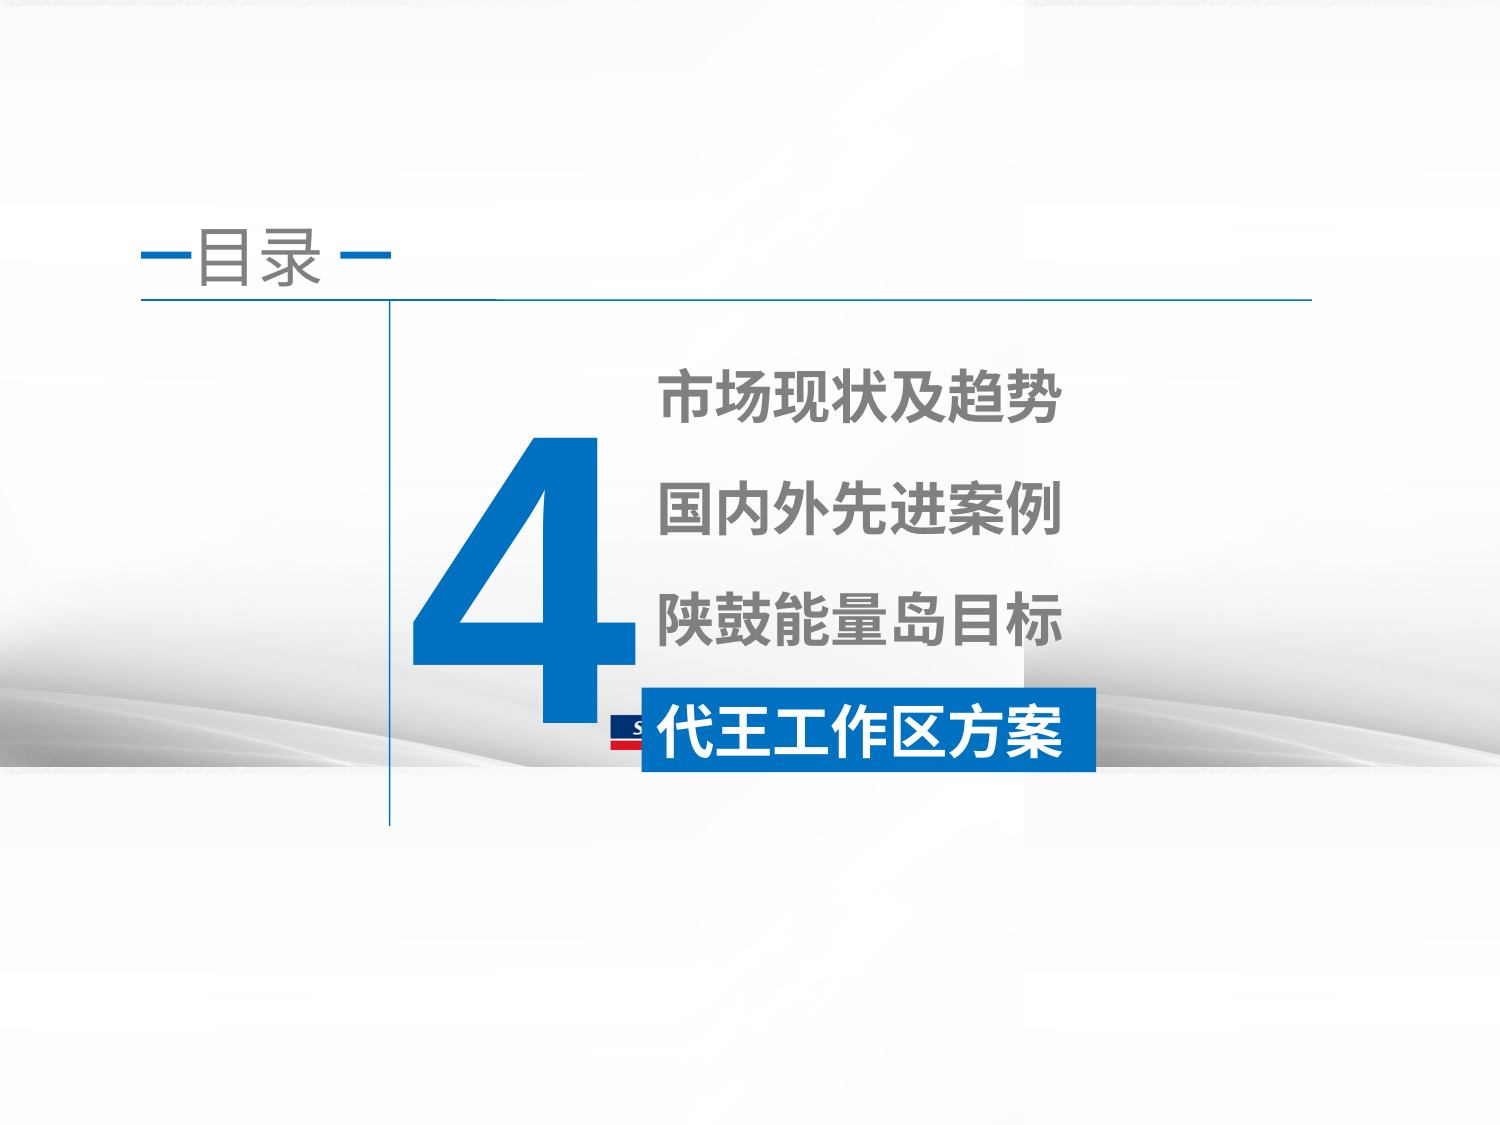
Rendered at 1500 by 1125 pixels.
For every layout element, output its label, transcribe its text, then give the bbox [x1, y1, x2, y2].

text_box 目录 [176, 207, 340, 302]
text_box 4 [392, 301, 653, 814]
picture [0, 0, 1500, 1125]
text_box 代王工作区方案 [653, 687, 1097, 773]
text_box 市场现状及趋势 [653, 352, 1097, 438]
text_box [340, 251, 391, 259]
text_box 国内外先进案例 [653, 464, 1097, 550]
text_box [141, 251, 192, 259]
text_box 陕鼓能量岛目标 [653, 576, 1097, 661]
